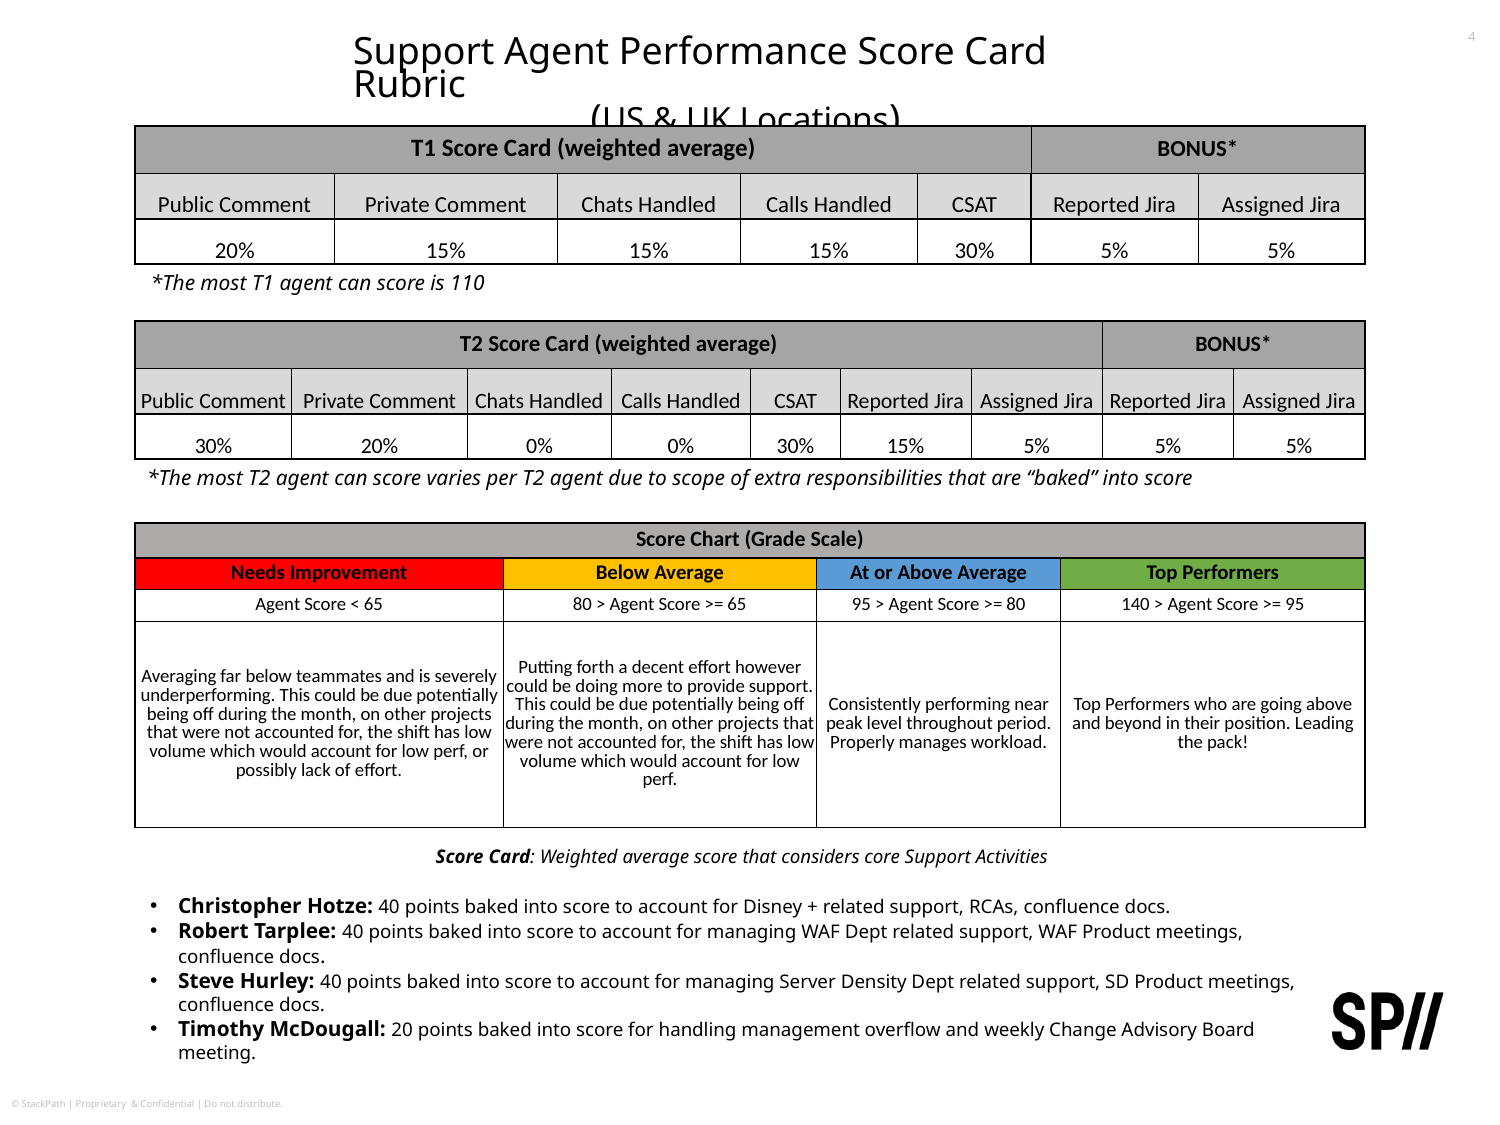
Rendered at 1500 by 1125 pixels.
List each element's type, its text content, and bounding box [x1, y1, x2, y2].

table_cell 20% [292, 415, 467, 457]
table_cell CSAT [751, 369, 840, 413]
table_cell Reported Jira [1103, 369, 1233, 413]
table_cell 95 > Agent Score >= 80 [817, 590, 1060, 621]
table_cell Assigned Jira [1234, 369, 1364, 413]
table_cell 20% [136, 220, 334, 262]
text_box *The most T1 agent can score is 110 [136, 262, 500, 303]
table_cell 30% [136, 415, 291, 457]
table_header BONUS* [1032, 127, 1364, 173]
table_cell 5% [1032, 220, 1198, 263]
table_cell Below Average [504, 559, 816, 589]
table_cell 5% [972, 415, 1102, 457]
table_cell 30% [918, 220, 1030, 263]
text_box *The most T2 agent can score varies per T2 agent due to scope of extra responsibilities that are “baked” into score [132, 457, 1208, 497]
table_cell At or Above Average [817, 559, 1060, 589]
table_cell 30% [751, 415, 840, 457]
table_cell 5% [1103, 415, 1233, 458]
table_cell Calls Handled [741, 174, 917, 218]
table_cell 15% [558, 220, 740, 263]
table_cell 140 > Agent Score >= 95 [1061, 590, 1364, 621]
table_cell Agent Score < 65 [136, 590, 503, 621]
table_cell Chats Handled [558, 174, 740, 218]
slide_number 4 [1443, 0, 1500, 75]
table_cell 5% [1199, 220, 1364, 263]
table_cell Calls Handled [612, 369, 750, 413]
table_cell Public Comment [136, 369, 291, 413]
table_cell Chats Handled [468, 369, 611, 413]
table_cell Averaging far below teammates and is severely underperforming. This could be due potentially being off during the month, on other projects that were not accounted for, the shift has low volume which would account for low perf, or possibly lack of effort. [136, 622, 503, 827]
table_cell Consistently performing near peak level throughout period. Properly manages workload. [817, 622, 1060, 827]
table_cell CSAT [918, 174, 1030, 218]
table_cell Top Performers [1061, 559, 1364, 589]
table_cell Public Comment [136, 174, 334, 218]
title Support Agent Performance Score Card Rubric (US & UK Locations) [353, 37, 1130, 107]
table_cell Reported Jira [841, 369, 971, 413]
text_box Score Card: Weighted average score that considers core Support Activities Christopher Hotze: 40 points baked into score to account for Disney + related support, RCAs, confluence docs. Robert Tarplee: 40 points baked into score to account for managing WAF Dept related support, WAF Product meetings, confluence docs. Steve Hurley: 40 points baked into score to account for managing Server Density Dept related support, SD Product meetings, confluence docs. Timothy McDougall: 20 points baked into score for handling management overflow and weekly Change Advisory Board meeting. [135, 837, 1348, 1071]
table_cell Needs Improvement [136, 559, 503, 589]
table_cell Assigned Jira [972, 369, 1102, 413]
table_cell 5% [1234, 415, 1364, 458]
table_cell 15% [335, 220, 557, 263]
picture [1348, 992, 1444, 1050]
table_cell 0% [612, 415, 750, 457]
table_cell 15% [841, 415, 971, 457]
footer © StackPath | Proprietary & Confidential | Do not distribute. [11, 1098, 518, 1110]
table_cell Assigned Jira [1199, 174, 1364, 218]
table_header BONUS* [1103, 322, 1364, 368]
table_cell Private Comment [292, 369, 467, 413]
table_cell 80 > Agent Score >= 65 [504, 590, 816, 621]
table_cell Top Performers who are going above and beyond in their position. Leading the pack! [1061, 622, 1364, 827]
table_header T2 Score Card (weighted average) [136, 322, 1102, 368]
table_cell 15% [741, 220, 917, 263]
table_header T1 Score Card (weighted average) [136, 127, 1031, 173]
table_cell 0% [468, 415, 611, 457]
table_cell Reported Jira [1032, 174, 1198, 218]
table_header Score Chart (Grade Scale) [136, 524, 1364, 557]
table_cell Putting forth a decent effort however could be doing more to provide support. This could be due potentially being off during the month, on other projects that were not accounted for, the shift has low volume which would account for low perf. [504, 622, 816, 827]
table_cell Private Comment [335, 174, 557, 218]
